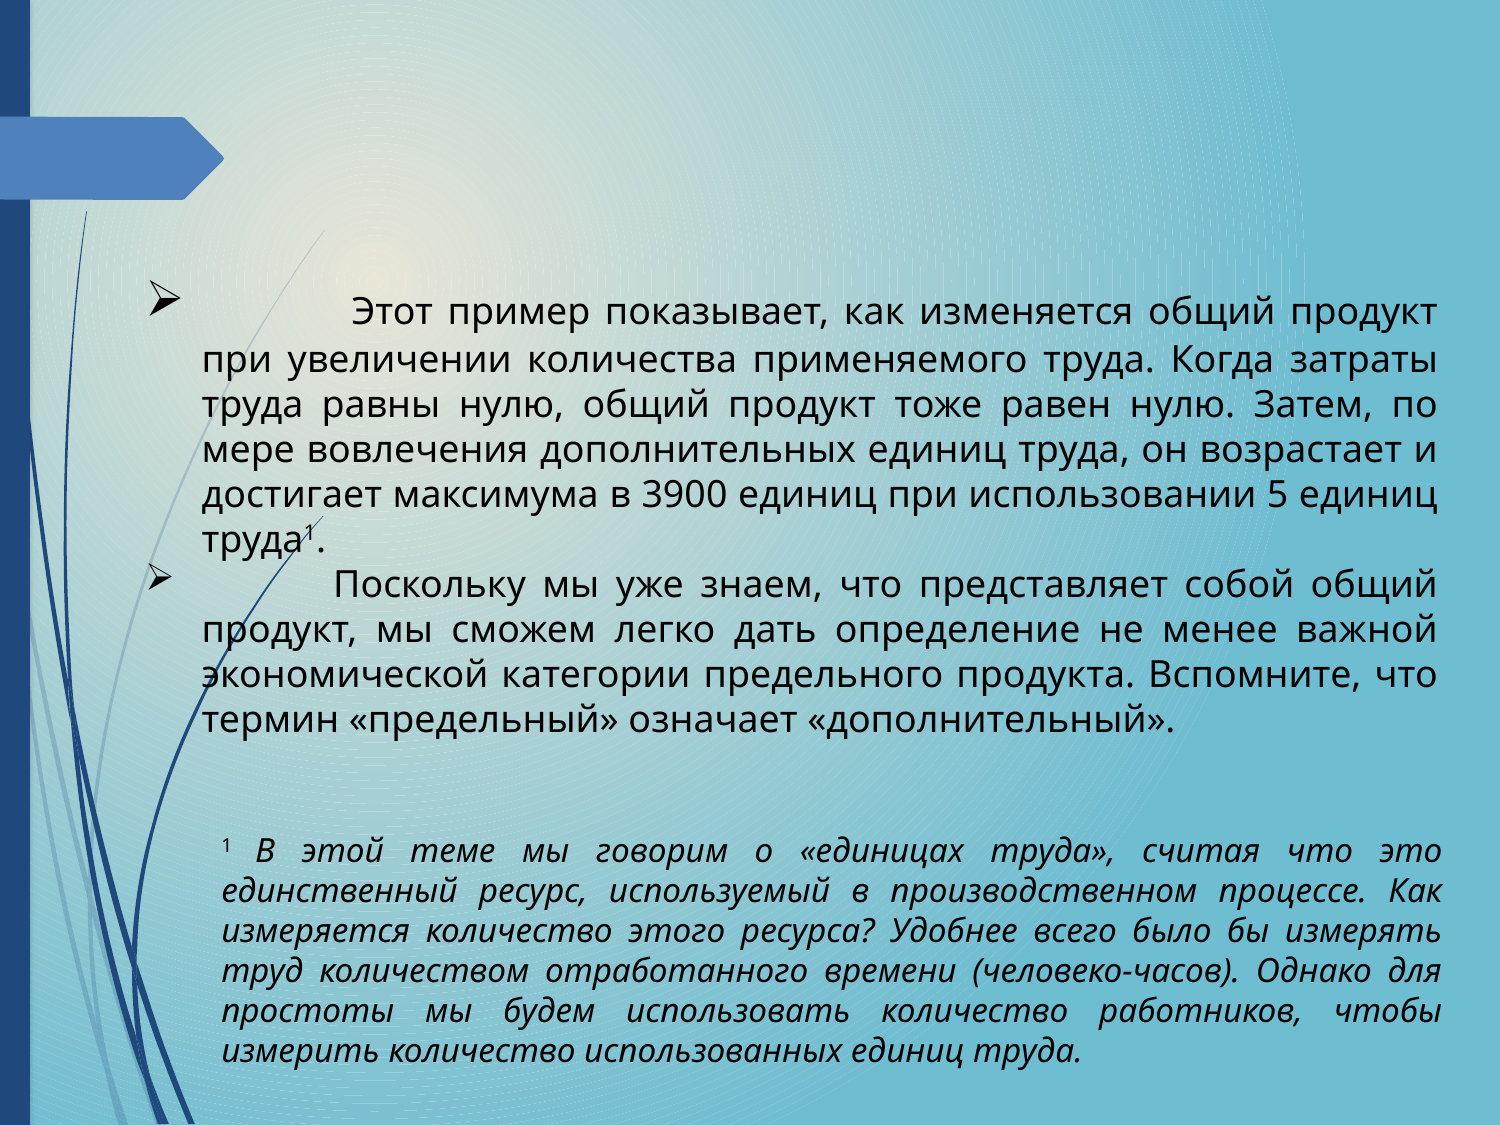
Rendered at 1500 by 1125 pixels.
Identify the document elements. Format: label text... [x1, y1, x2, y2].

text_box 1 В этой теме мы говорим о «единицах труда», считая что это единственный ресурс, используемый в производственном процессе. Как измеряется количество этого ресурса? Удобнее всего было бы измерять труд количеством отработанного времени (человеко-часов). Однако для простоты мы будем использовать количество работников, чтобы измерить количество использованных единиц труда. [206, 822, 1459, 1077]
text_box Этот пример показывает, как изменяется общий продукт при увеличении количества применяемого труда. Когда затраты труда равны нулю, общий продукт тоже равен нулю. Затем, по мере вовлечения дополнительных единиц труда, он возрастает и достигает максимума в 3900 единиц при использовании 5 единиц труда1. Поскольку мы уже знаем, что представляет собой общий продукт, мы сможем легко дать определение не менее важной экономической категории предельного продукта. Вспомните, что термин «предельный» означает «дополнительный». [130, 267, 1454, 792]
